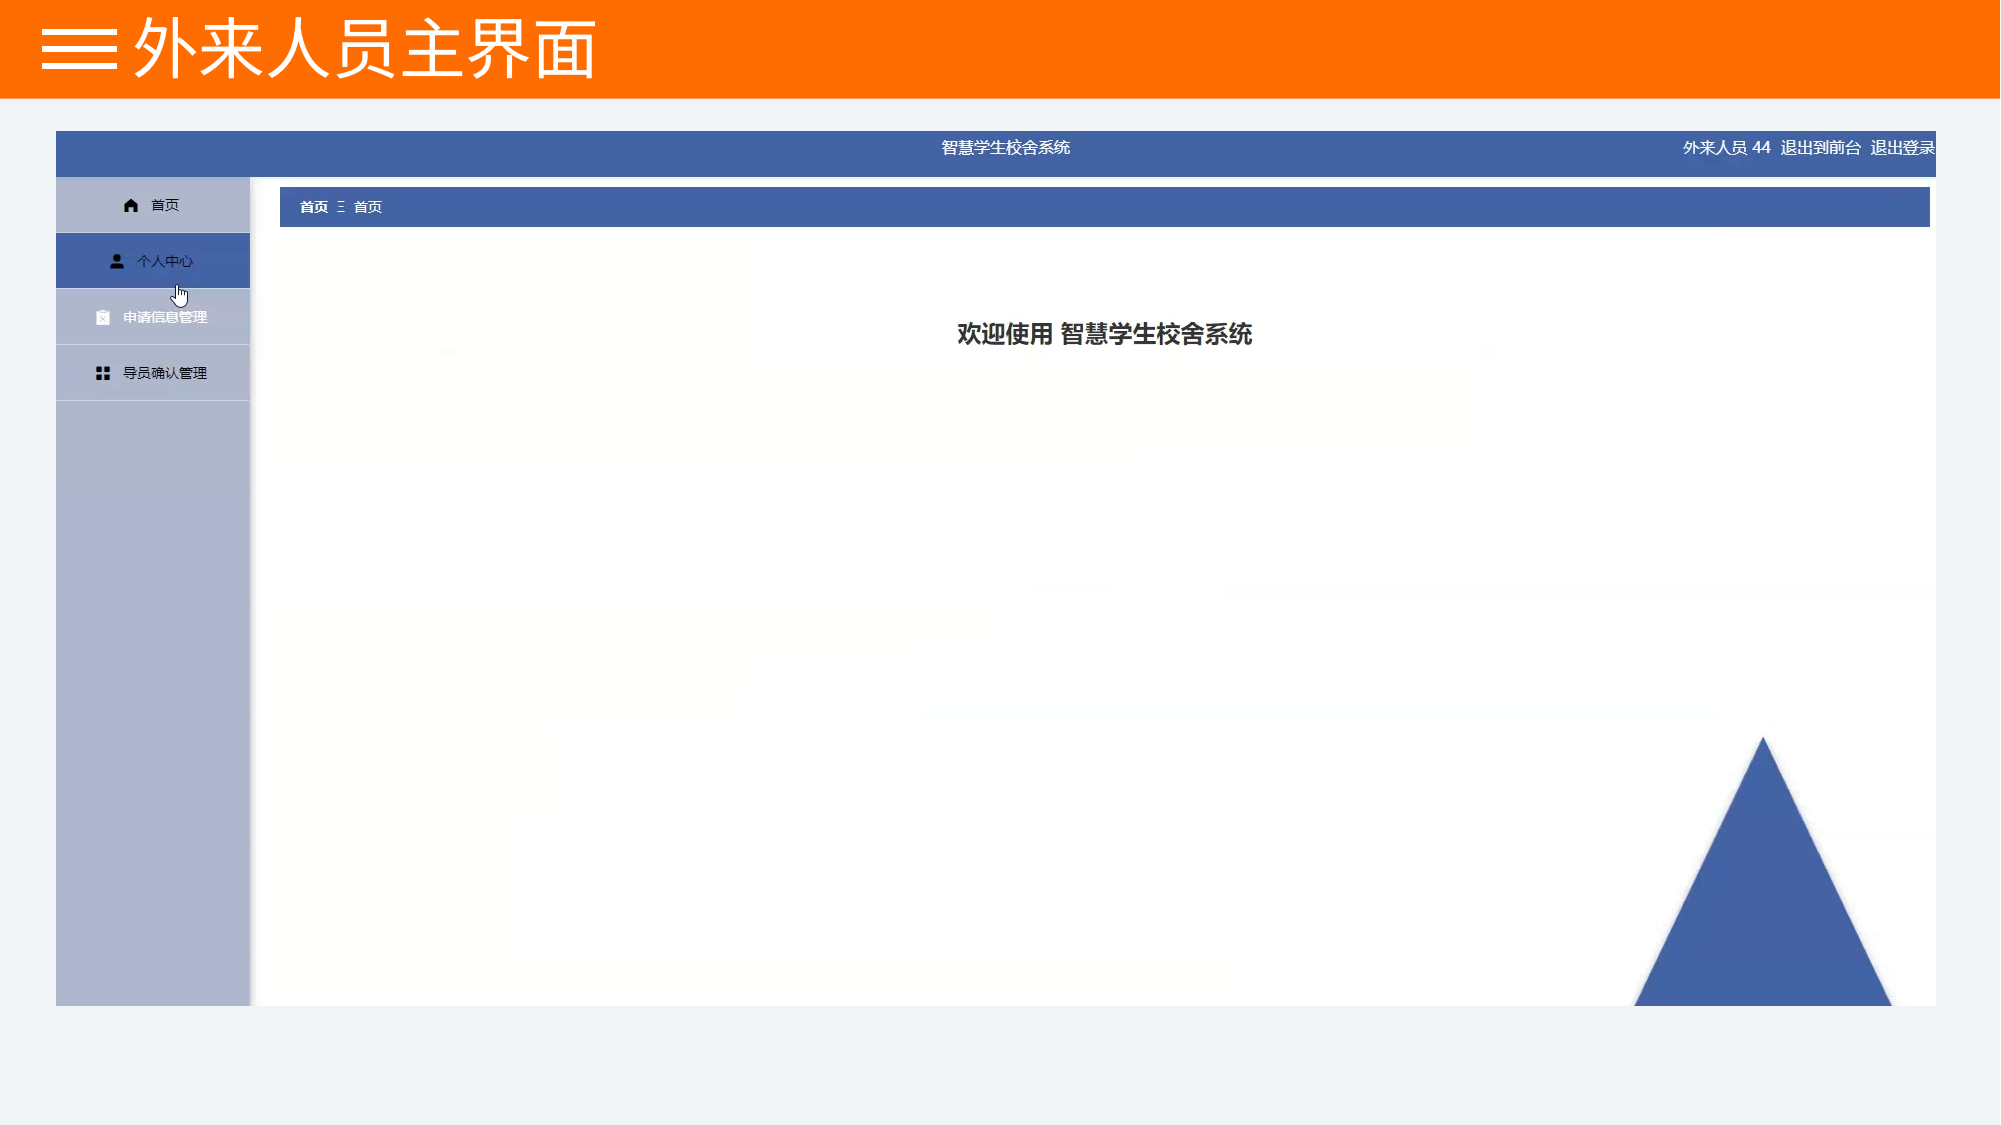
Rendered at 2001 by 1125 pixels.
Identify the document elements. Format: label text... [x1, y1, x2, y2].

text_box 外来人员主界面 [117, 0, 813, 95]
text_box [42, 32, 118, 67]
picture [56, 131, 1936, 1006]
text_box [0, 0, 2000, 100]
